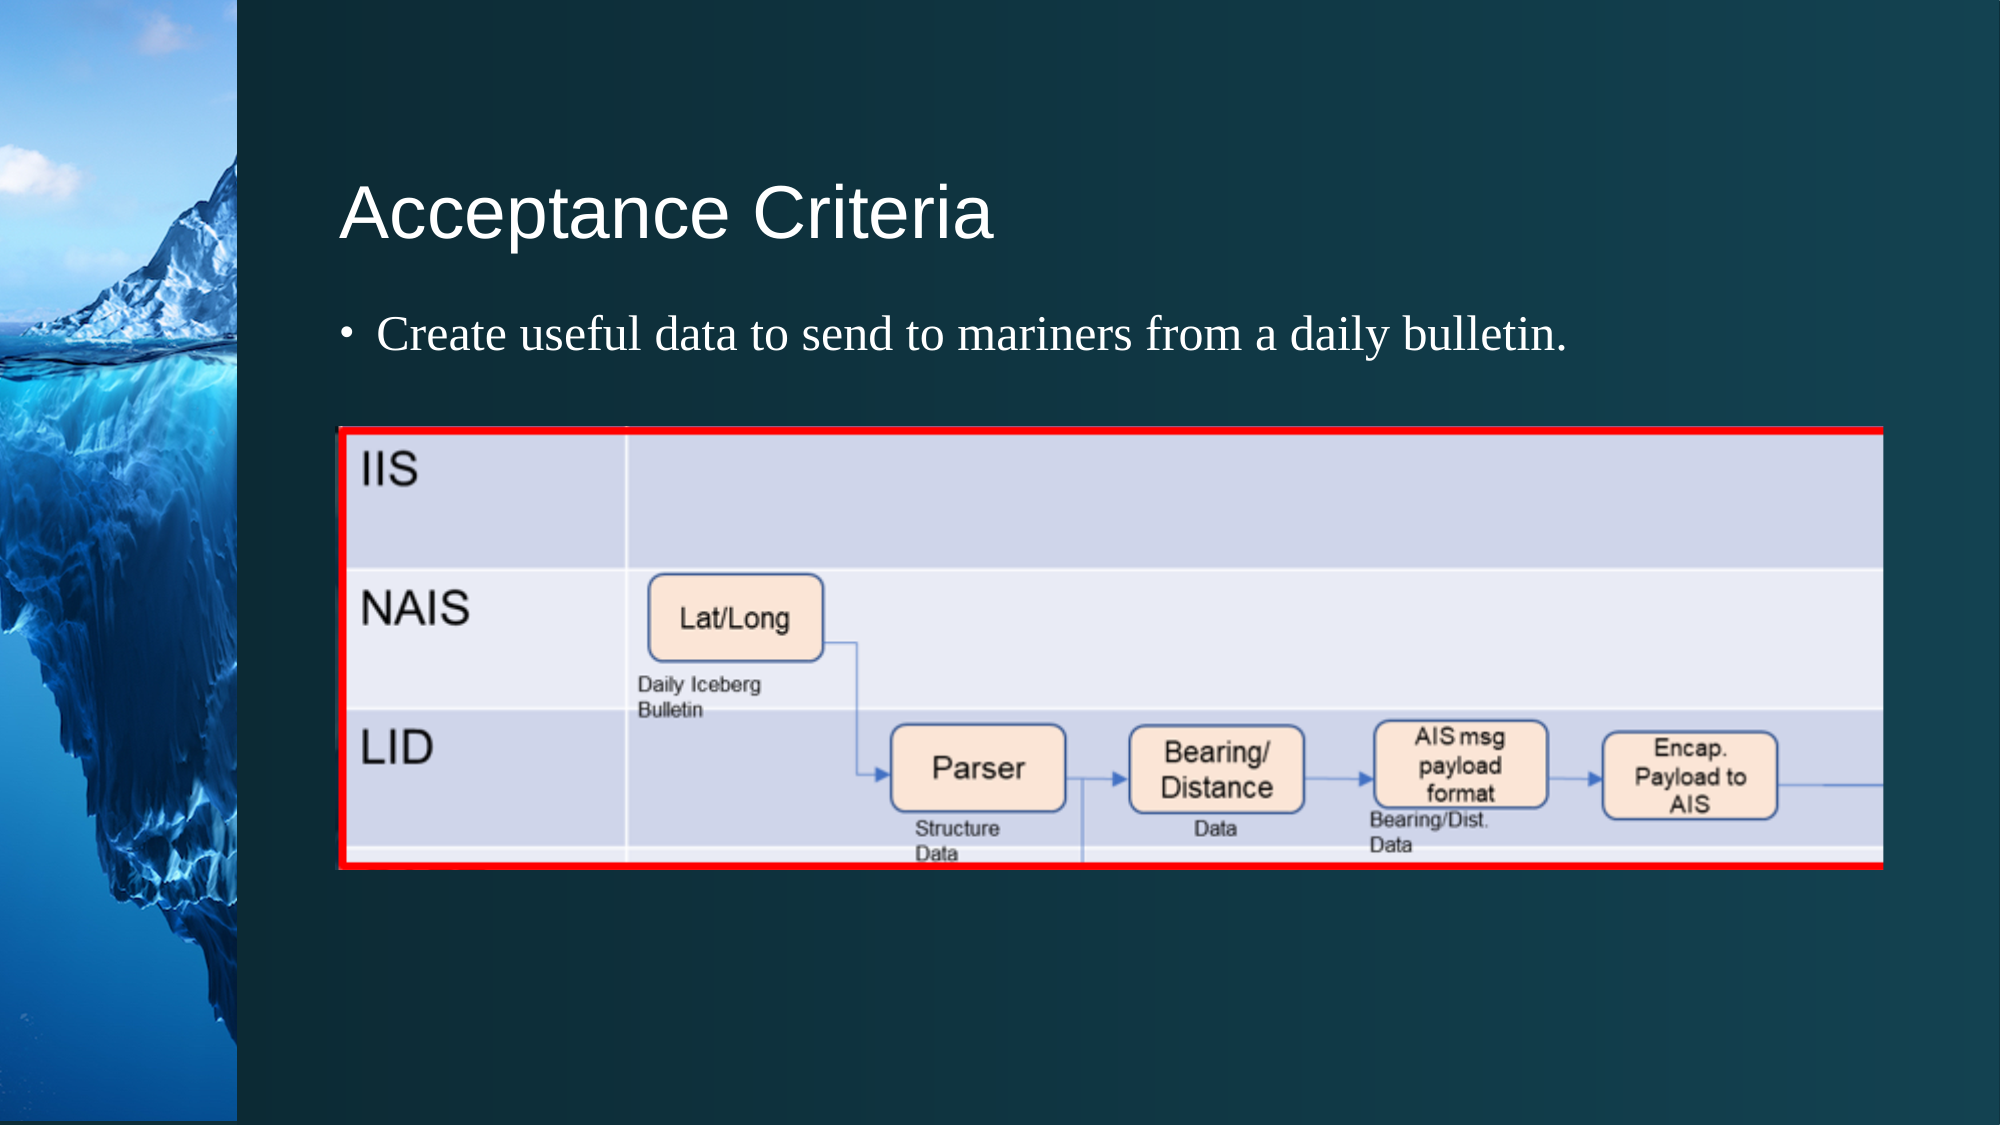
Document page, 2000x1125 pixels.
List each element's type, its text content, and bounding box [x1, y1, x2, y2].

list Create useful data to send to mariners from a daily bulletin. [324, 299, 1716, 1025]
title Acceptance Criteria [324, 62, 1825, 263]
picture [0, 0, 237, 1121]
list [335, 426, 1884, 870]
